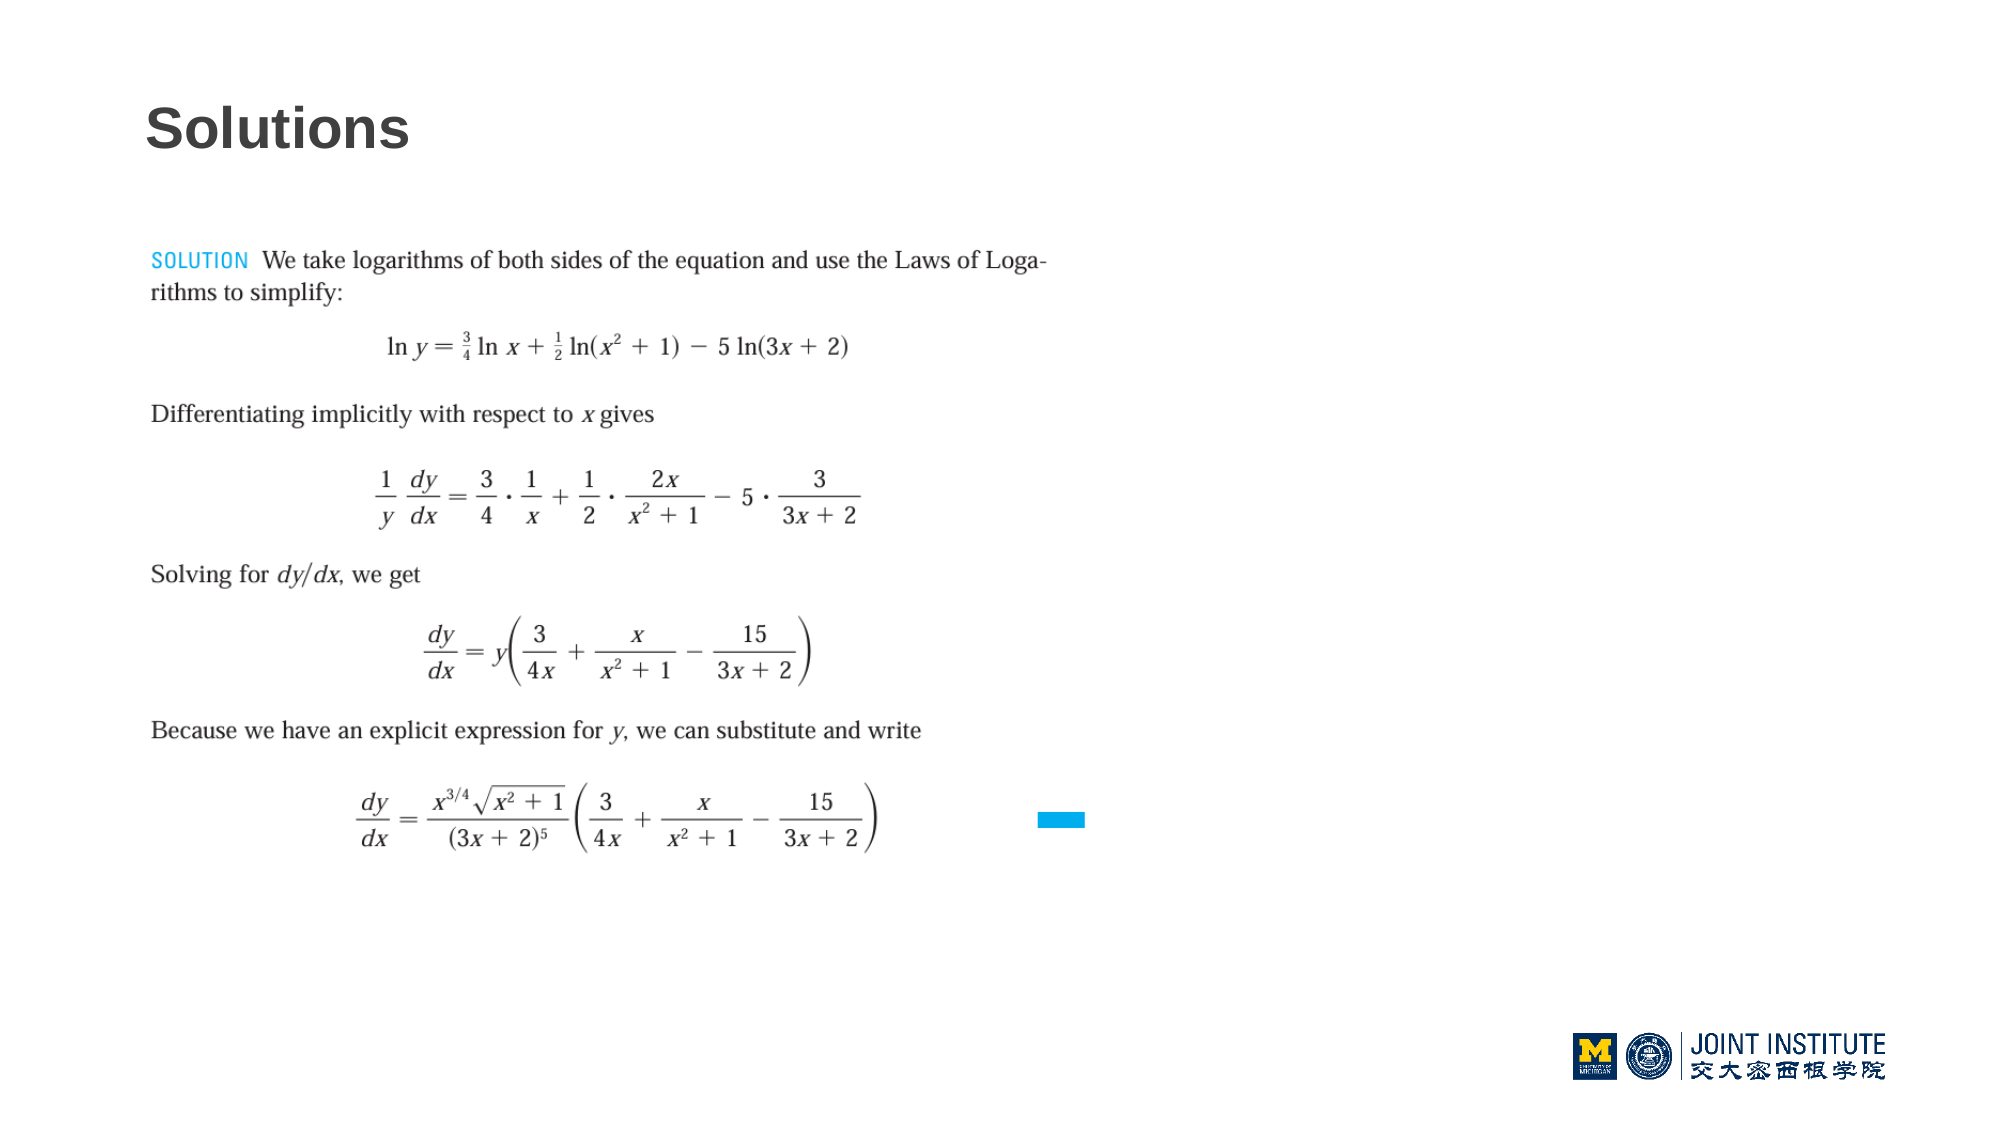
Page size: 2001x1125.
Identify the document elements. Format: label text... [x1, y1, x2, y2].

picture [130, 235, 1134, 890]
list Solutions [130, 76, 1885, 175]
picture [1573, 1032, 1885, 1080]
